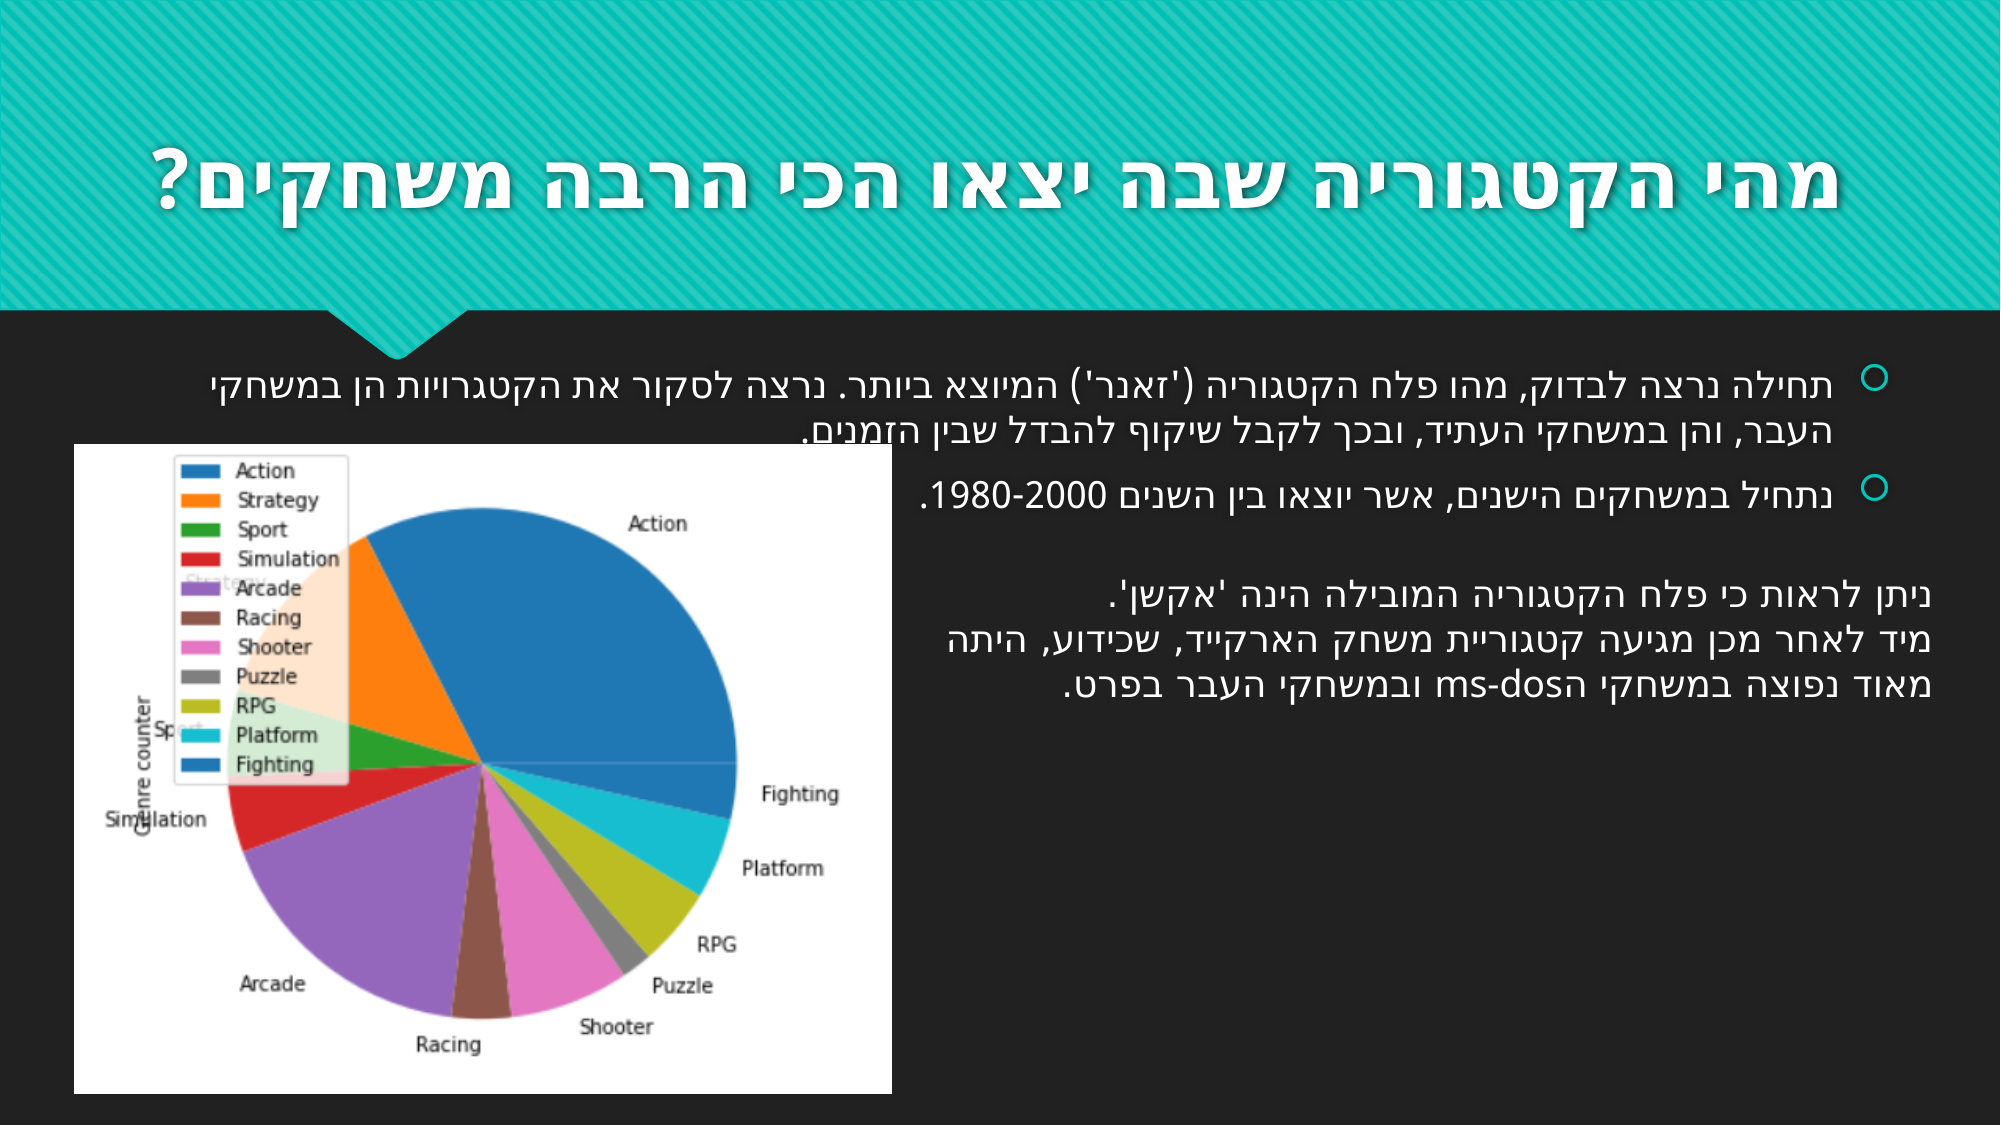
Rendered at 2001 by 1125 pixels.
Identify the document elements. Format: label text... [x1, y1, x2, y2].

picture [73, 444, 892, 1094]
text_box ניתן לראות כי פלח הקטגוריה המובילה הינה 'אקשן'. מיד לאחר מכן מגיעה קטגוריית משחק הארקייד, שכידוע, היתה מאוד נפוצה במשחקי הms-dos ובמשחקי העבר בפרט. [914, 562, 1949, 713]
title מהי הקטגוריה שבה יצאו הכי הרבה משחקים? [132, 73, 1868, 233]
list תחילה נרצה לבדוק, מהו פלח הקטגוריה ('זאנר') המיוצא ביותר. נרצה לסקור את הקטגרויות הן במשחקי העבר, והן במשחקי העתיד, ובכך לקבל שיקוף להבדל שבין הזמנים. נתחיל במשחקים הישנים, אשר יוצאו בין השנים 1980-2000. [175, 172, 1907, 769]
